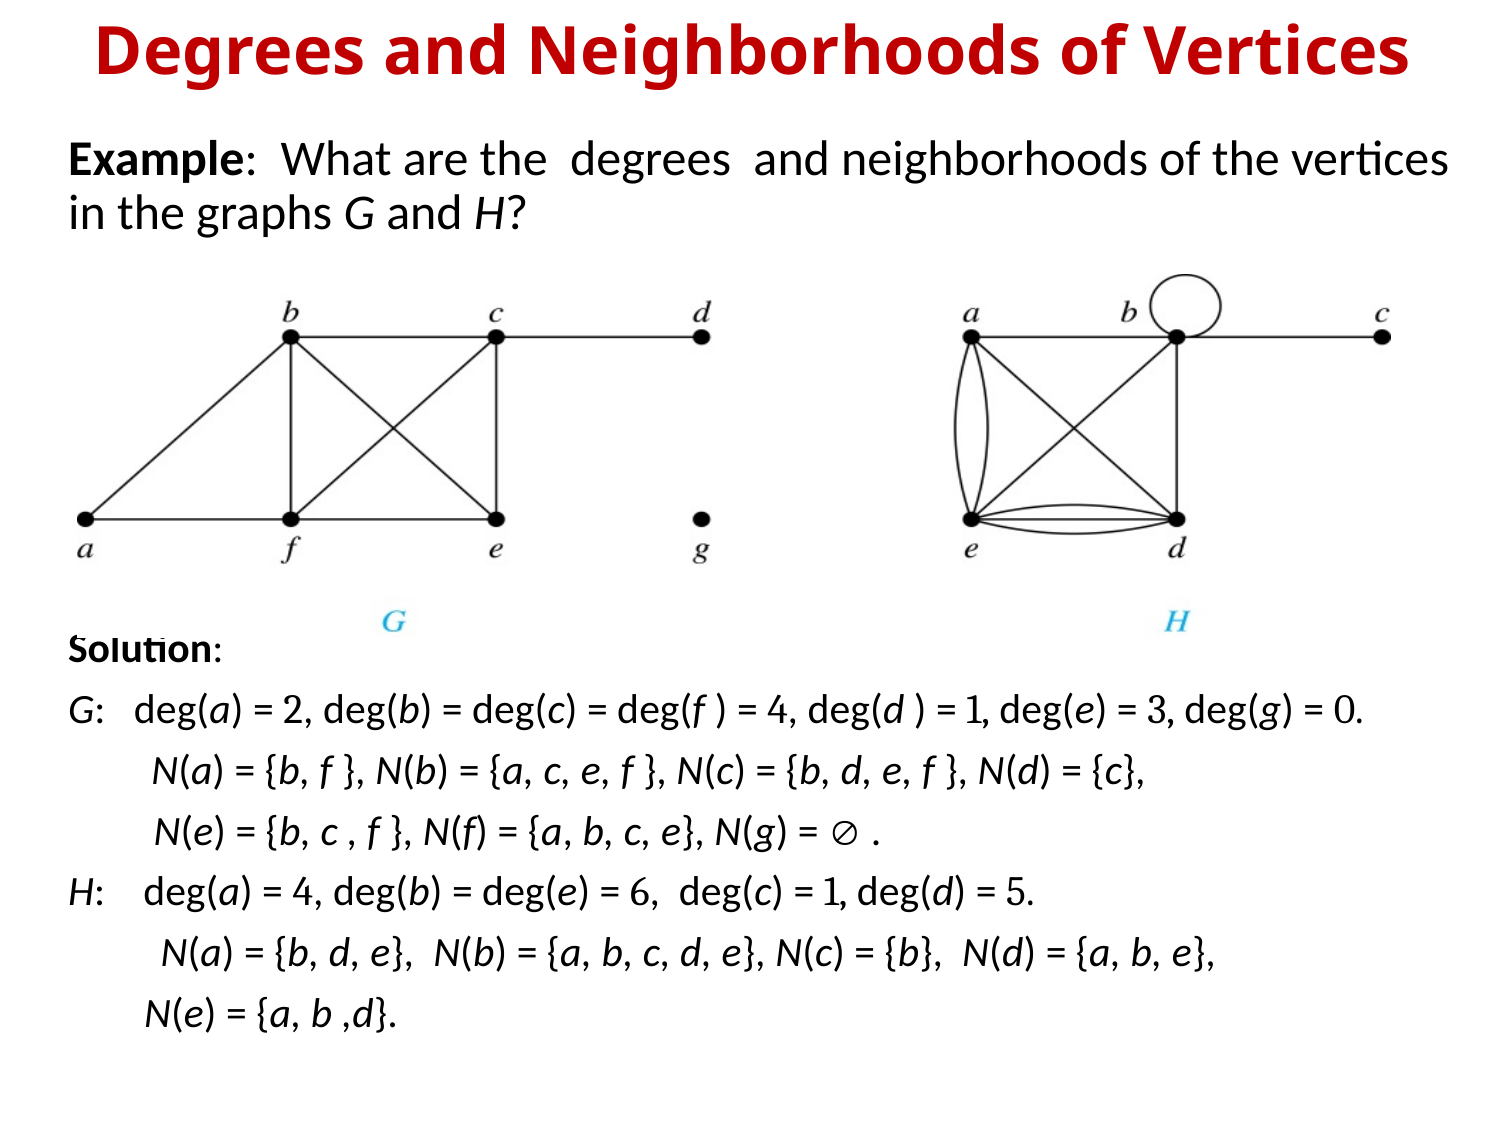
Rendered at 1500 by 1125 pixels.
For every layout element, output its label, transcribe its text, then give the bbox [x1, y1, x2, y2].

title Degrees and Neighborhoods of Vertices [77, 22, 1428, 85]
picture [77, 274, 1391, 638]
list Example: What are the degrees and neighborhoods of the vertices in the graphs G and H? Solution: G: deg(a) = 2, deg(b) = deg(c) = deg(f ) = 4, deg(d ) = 1, deg(e) = 3, deg(g) = 0. N(a) = {b, f }, N(b) = {a, c, e, f }, N(c) = {b, d, e, f }, N(d) = {c}, N(e) = {b, c , f }, N(f) = {a, b, c, e}, N(g) =  . H: deg(a) = 4, deg(b) = deg(e) = 6, deg(c) = 1, deg(d) = 5. N(a) = {b, d, e}, N(b) = {a, b, c, d, e}, N(c) = {b}, N(d) = {a, b, e}, N(e) = {a, b ,d}. [24, 125, 1500, 1113]
